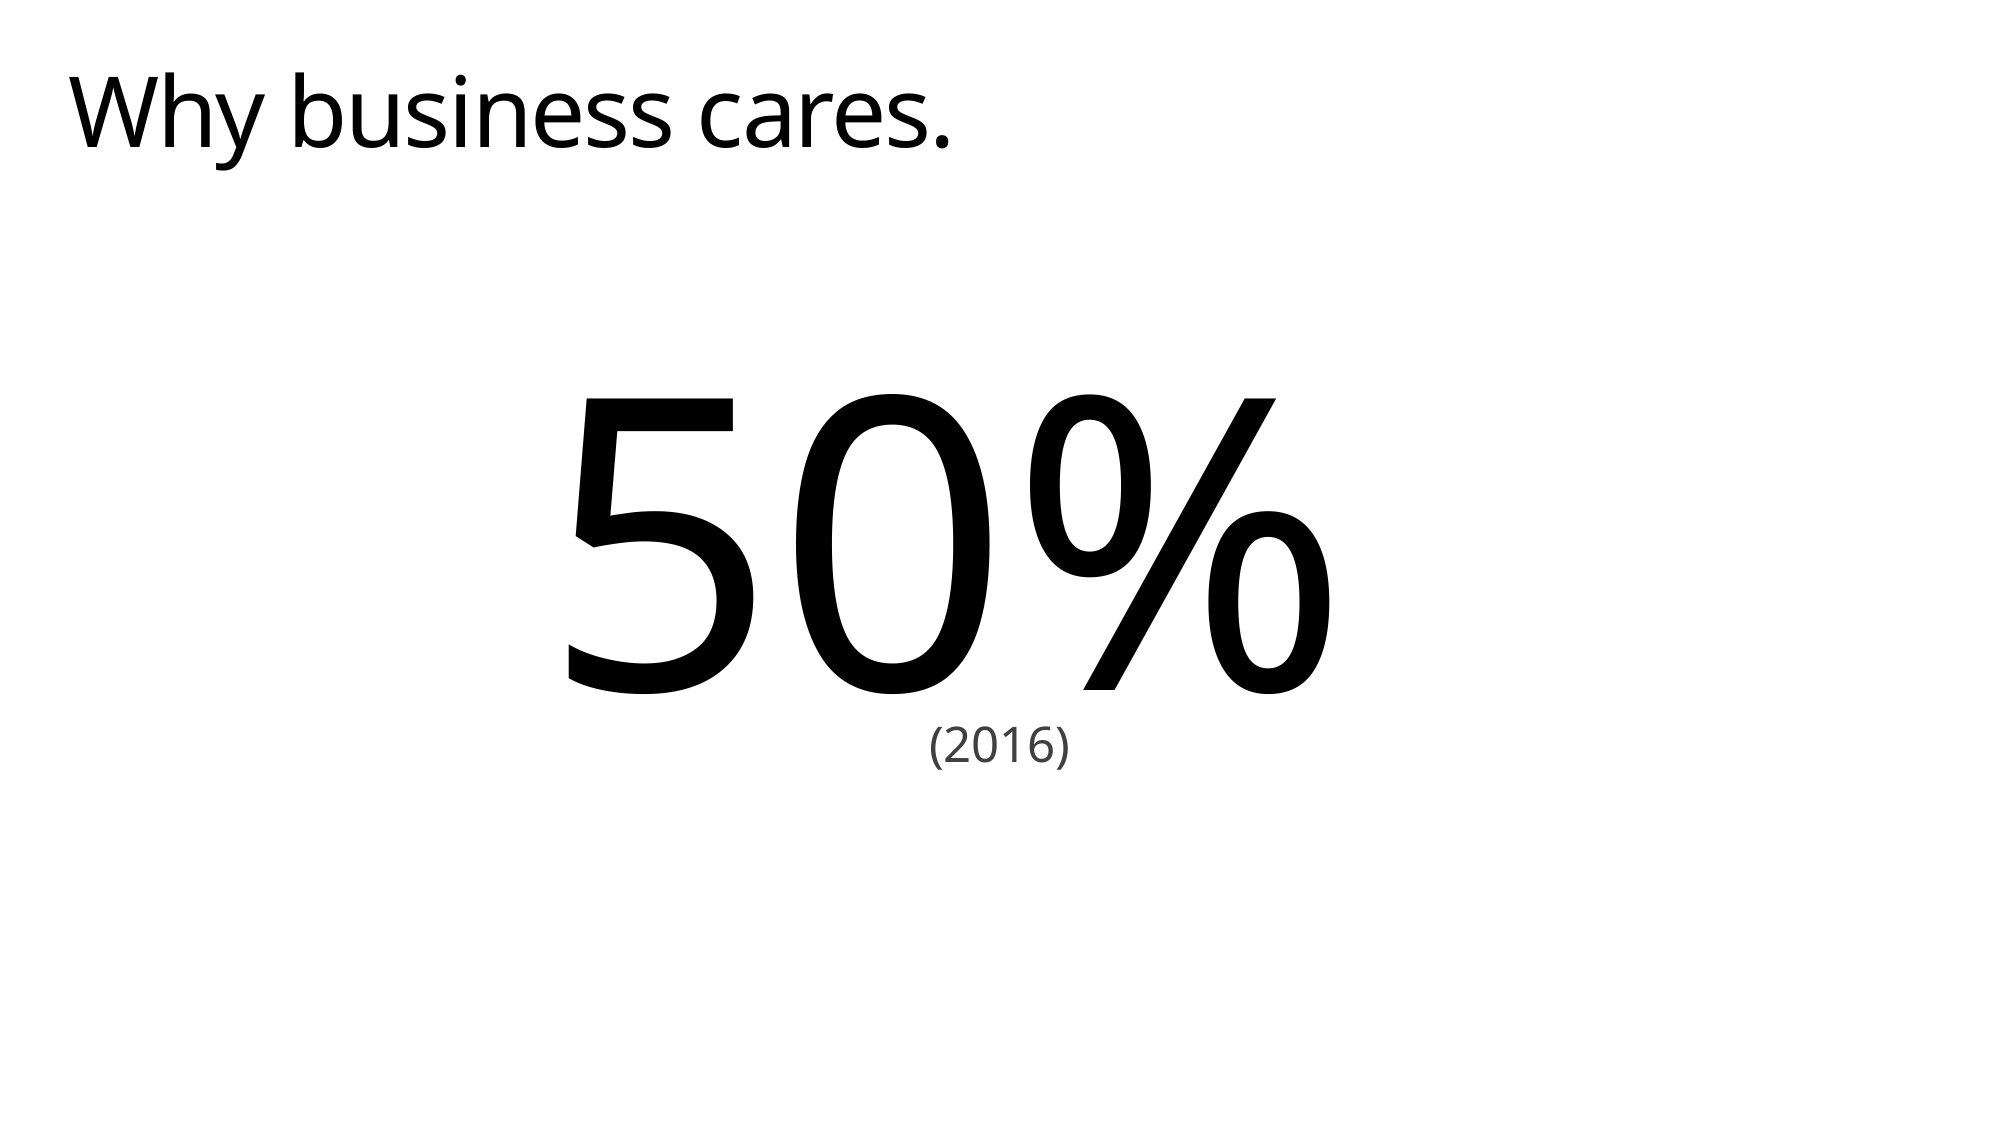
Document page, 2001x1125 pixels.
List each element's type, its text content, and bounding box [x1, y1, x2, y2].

text_box (2016) [899, 697, 1101, 797]
list 50% [0, 322, 2000, 798]
title Why business cares. [44, 47, 1957, 196]
